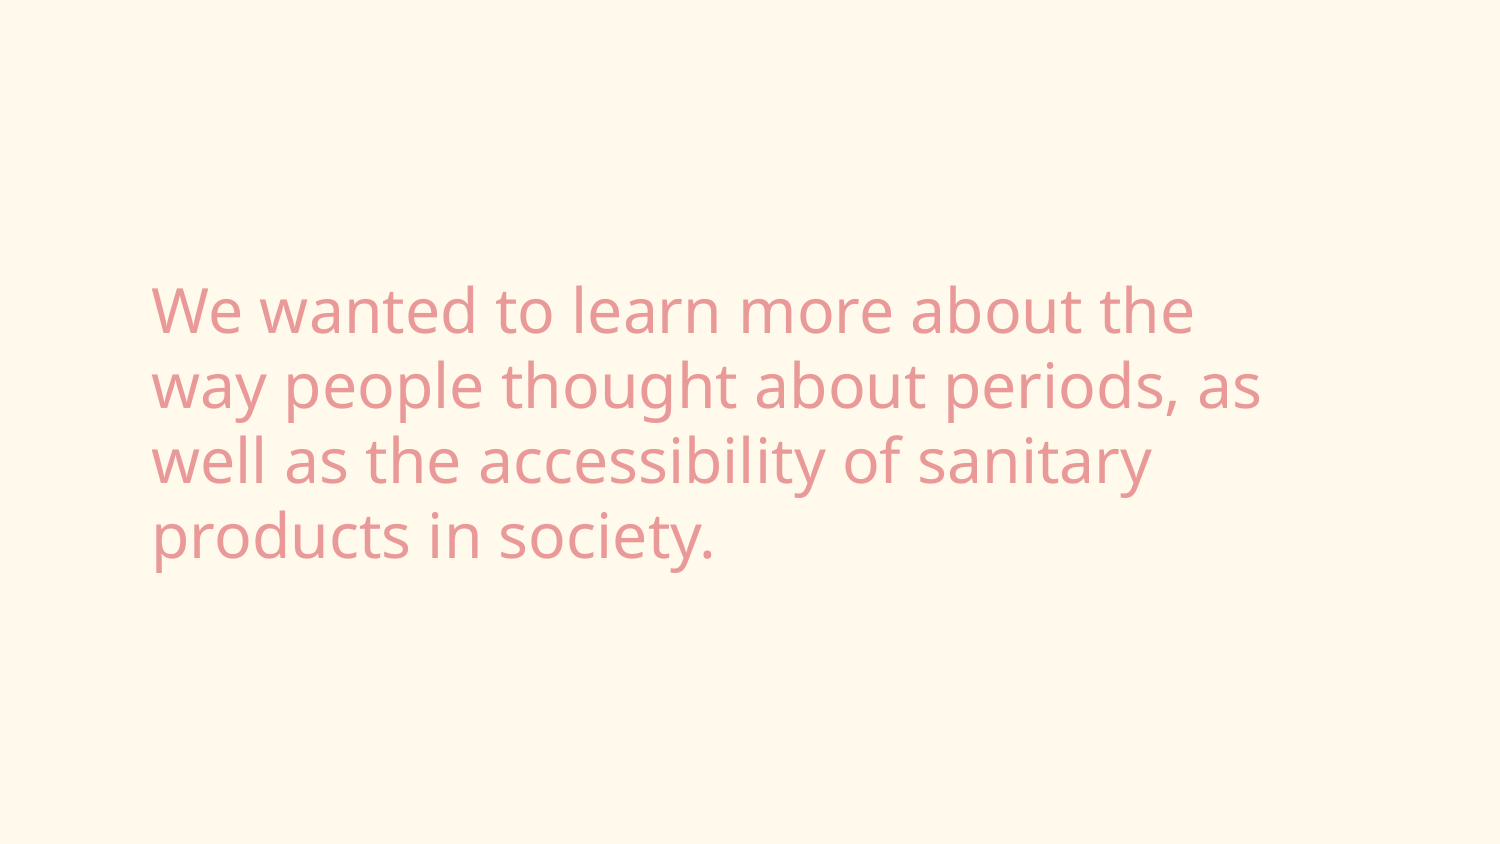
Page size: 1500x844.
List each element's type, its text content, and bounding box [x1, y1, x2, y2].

text_box We wanted to learn more about the way people thought about periods, as well as the accessibility of sanitary products in society. [136, 256, 1290, 699]
